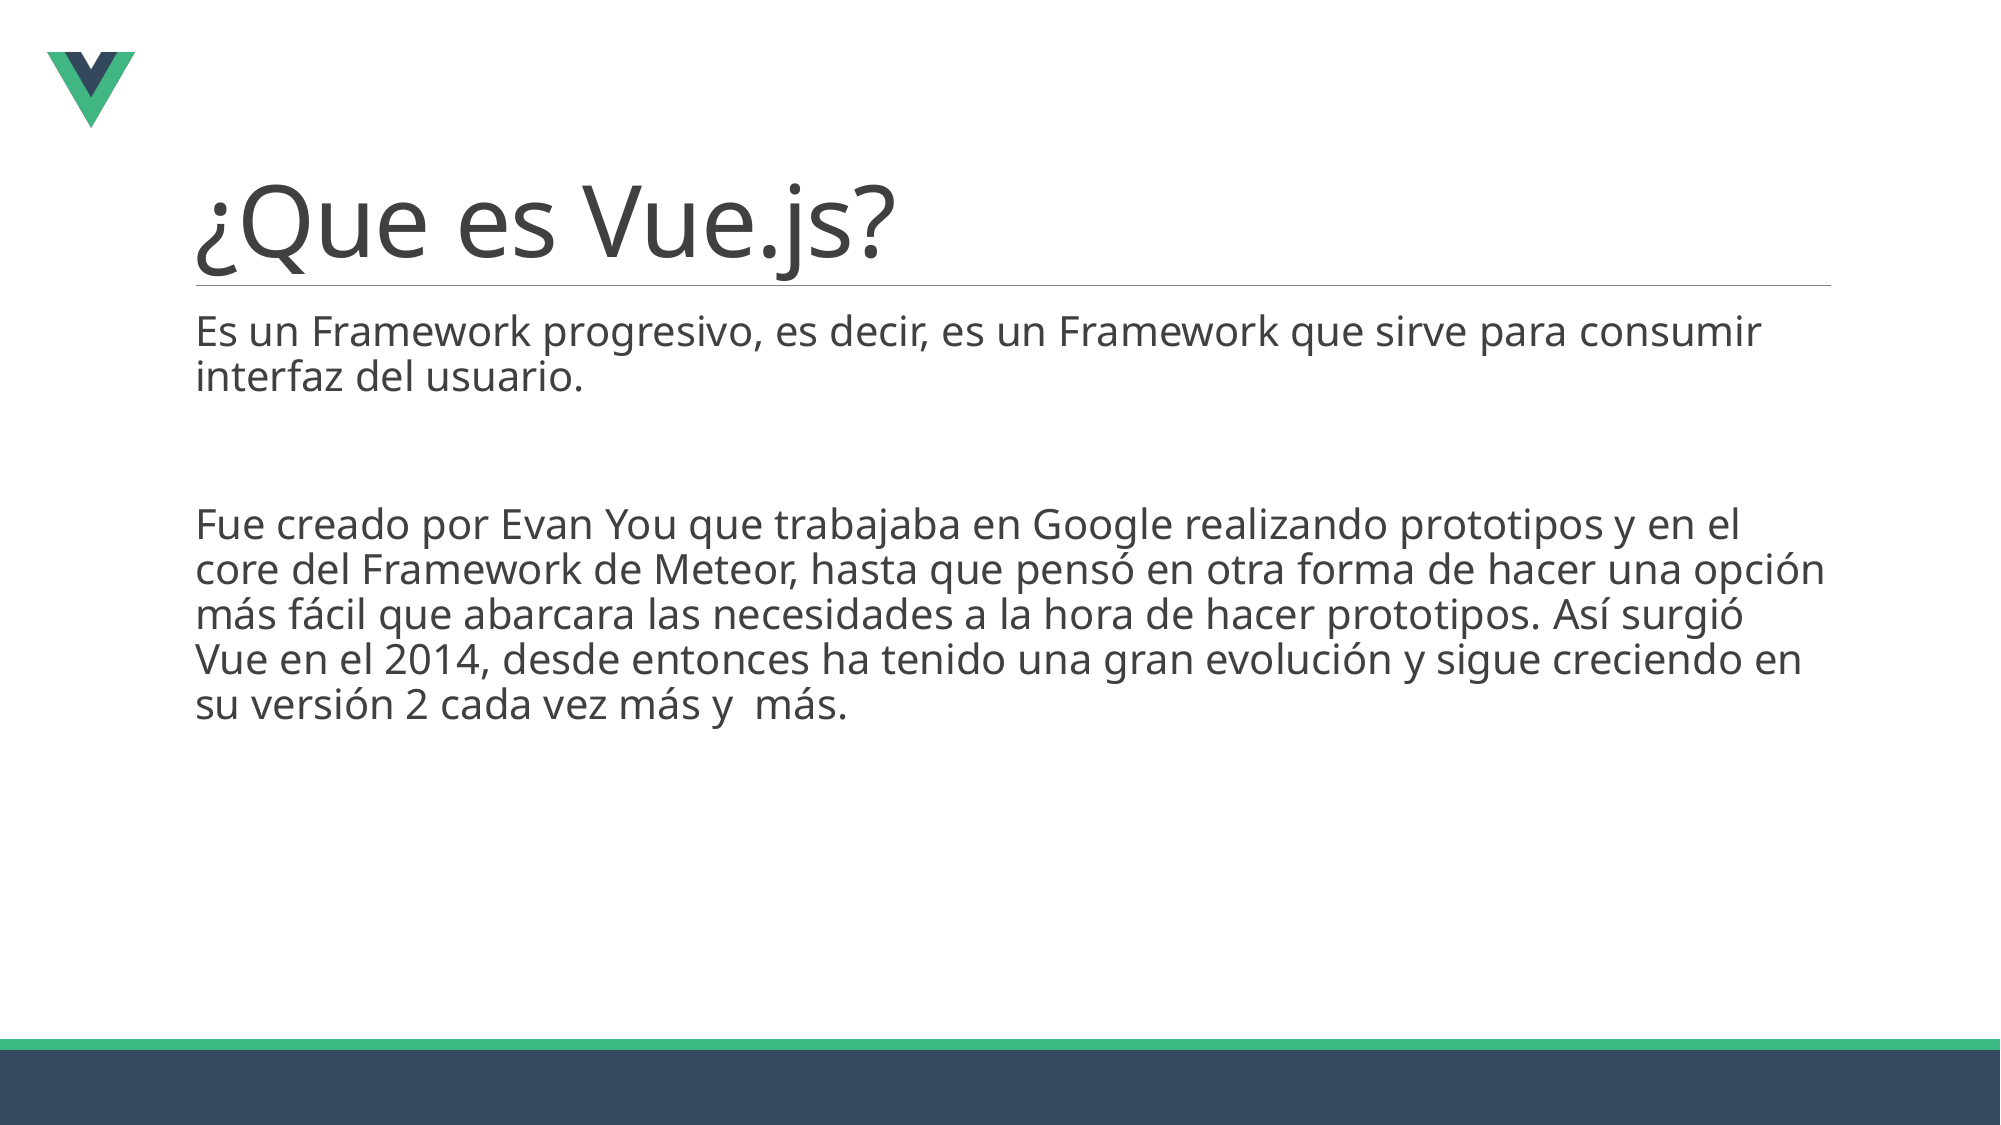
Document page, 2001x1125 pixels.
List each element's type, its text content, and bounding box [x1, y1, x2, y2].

list Es un Framework progresivo, es decir, es un Framework que sirve para consumir interfaz del usuario. Fue creado por Evan You que trabajaba en Google realizando prototipos y en el core del Framework de Meteor, hasta que pensó en otra forma de hacer una opción más fácil que abarcara las necesidades a la hora de hacer prototipos. Así surgió Vue en el 2014, desde entonces ha tenido una gran evolución y sigue creciendo en su versión 2 cada vez más y más. [180, 302, 1830, 963]
picture [47, 46, 135, 134]
title ¿Que es Vue.js? [180, 47, 1830, 285]
